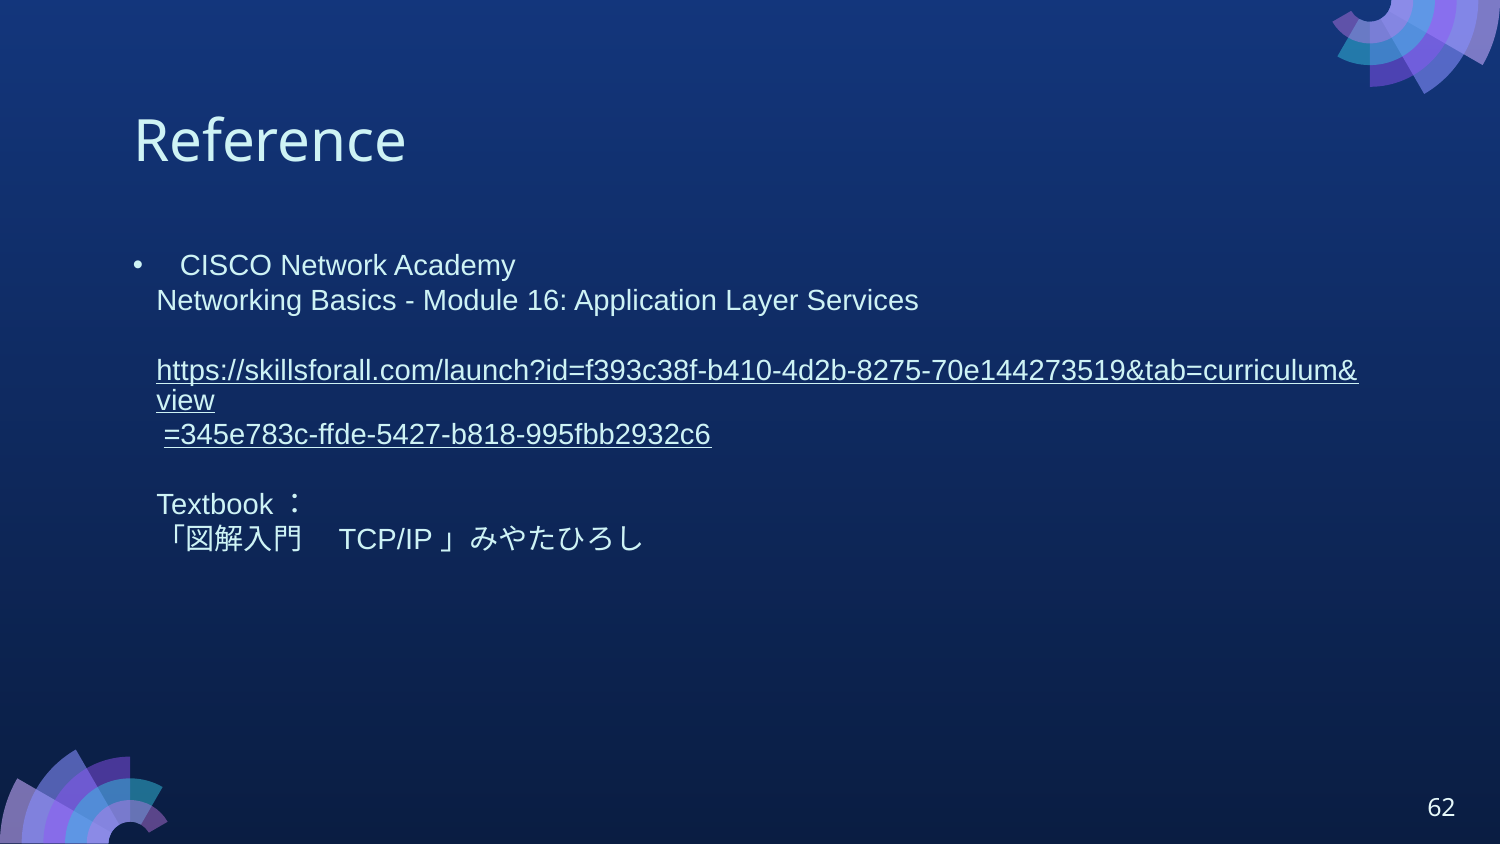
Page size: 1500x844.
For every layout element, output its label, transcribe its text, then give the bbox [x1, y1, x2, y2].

text_box CISCO Network Academy Networking Basics - Module 16: Application Layer Services https://skillsforall.com/launch?id=f393c38f-b410-4d2b-8275-70e144273519&tab=curriculum&view=345e783c-ffde-5427-b818-995fbb2932c6 Textbook： 「図解入門 TCP/IP」みやたひろし [118, 239, 1382, 569]
footer 62 [964, 786, 1471, 832]
title Reference [118, 88, 1382, 183]
